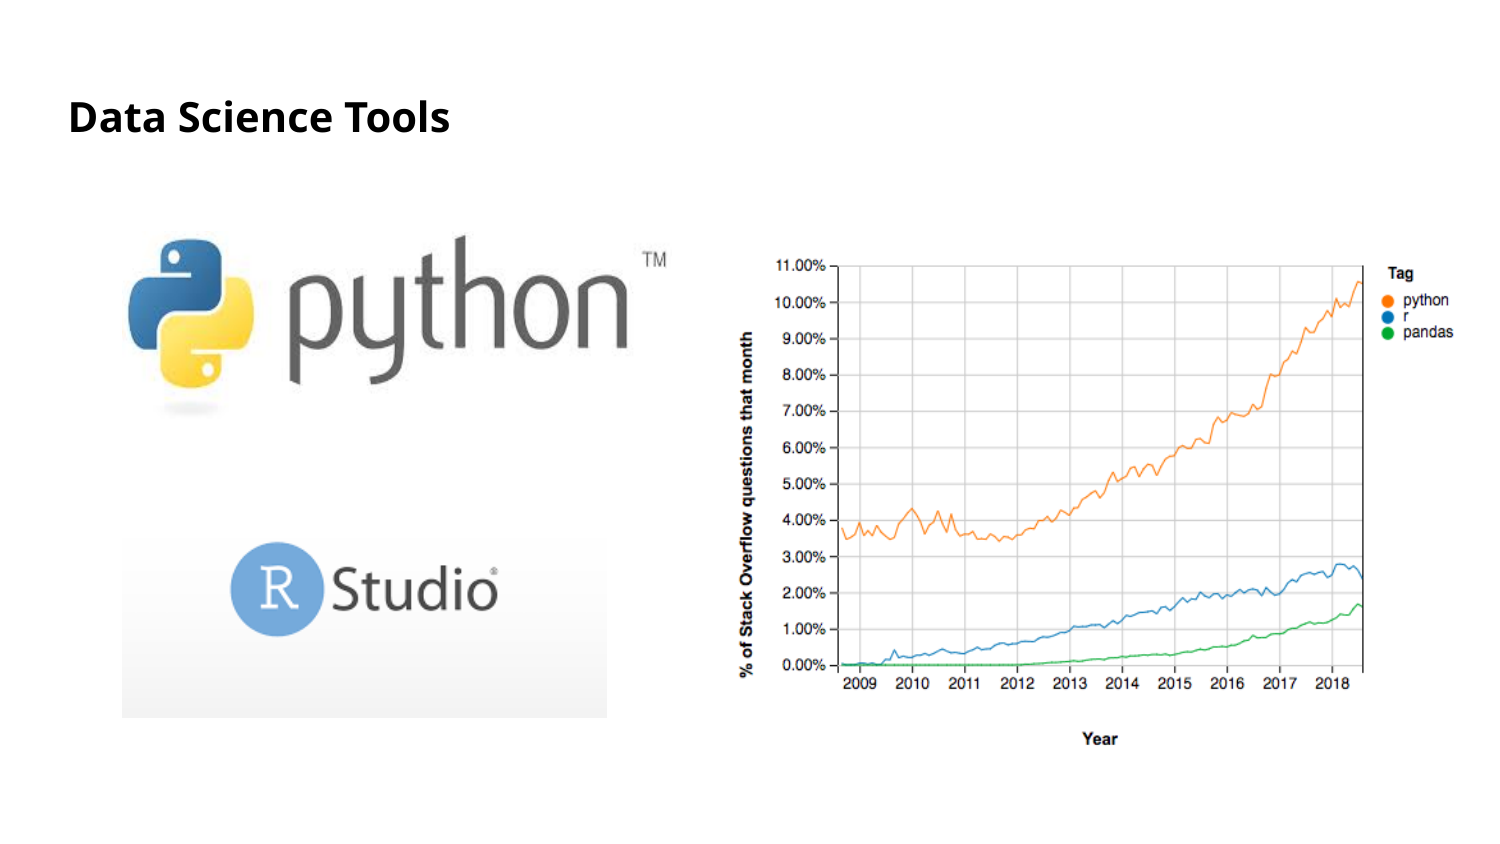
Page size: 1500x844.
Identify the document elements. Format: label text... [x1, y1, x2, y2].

picture [725, 230, 1475, 769]
picture [121, 462, 607, 718]
picture [121, 230, 672, 423]
text_box Data Science Tools [67, 83, 959, 134]
